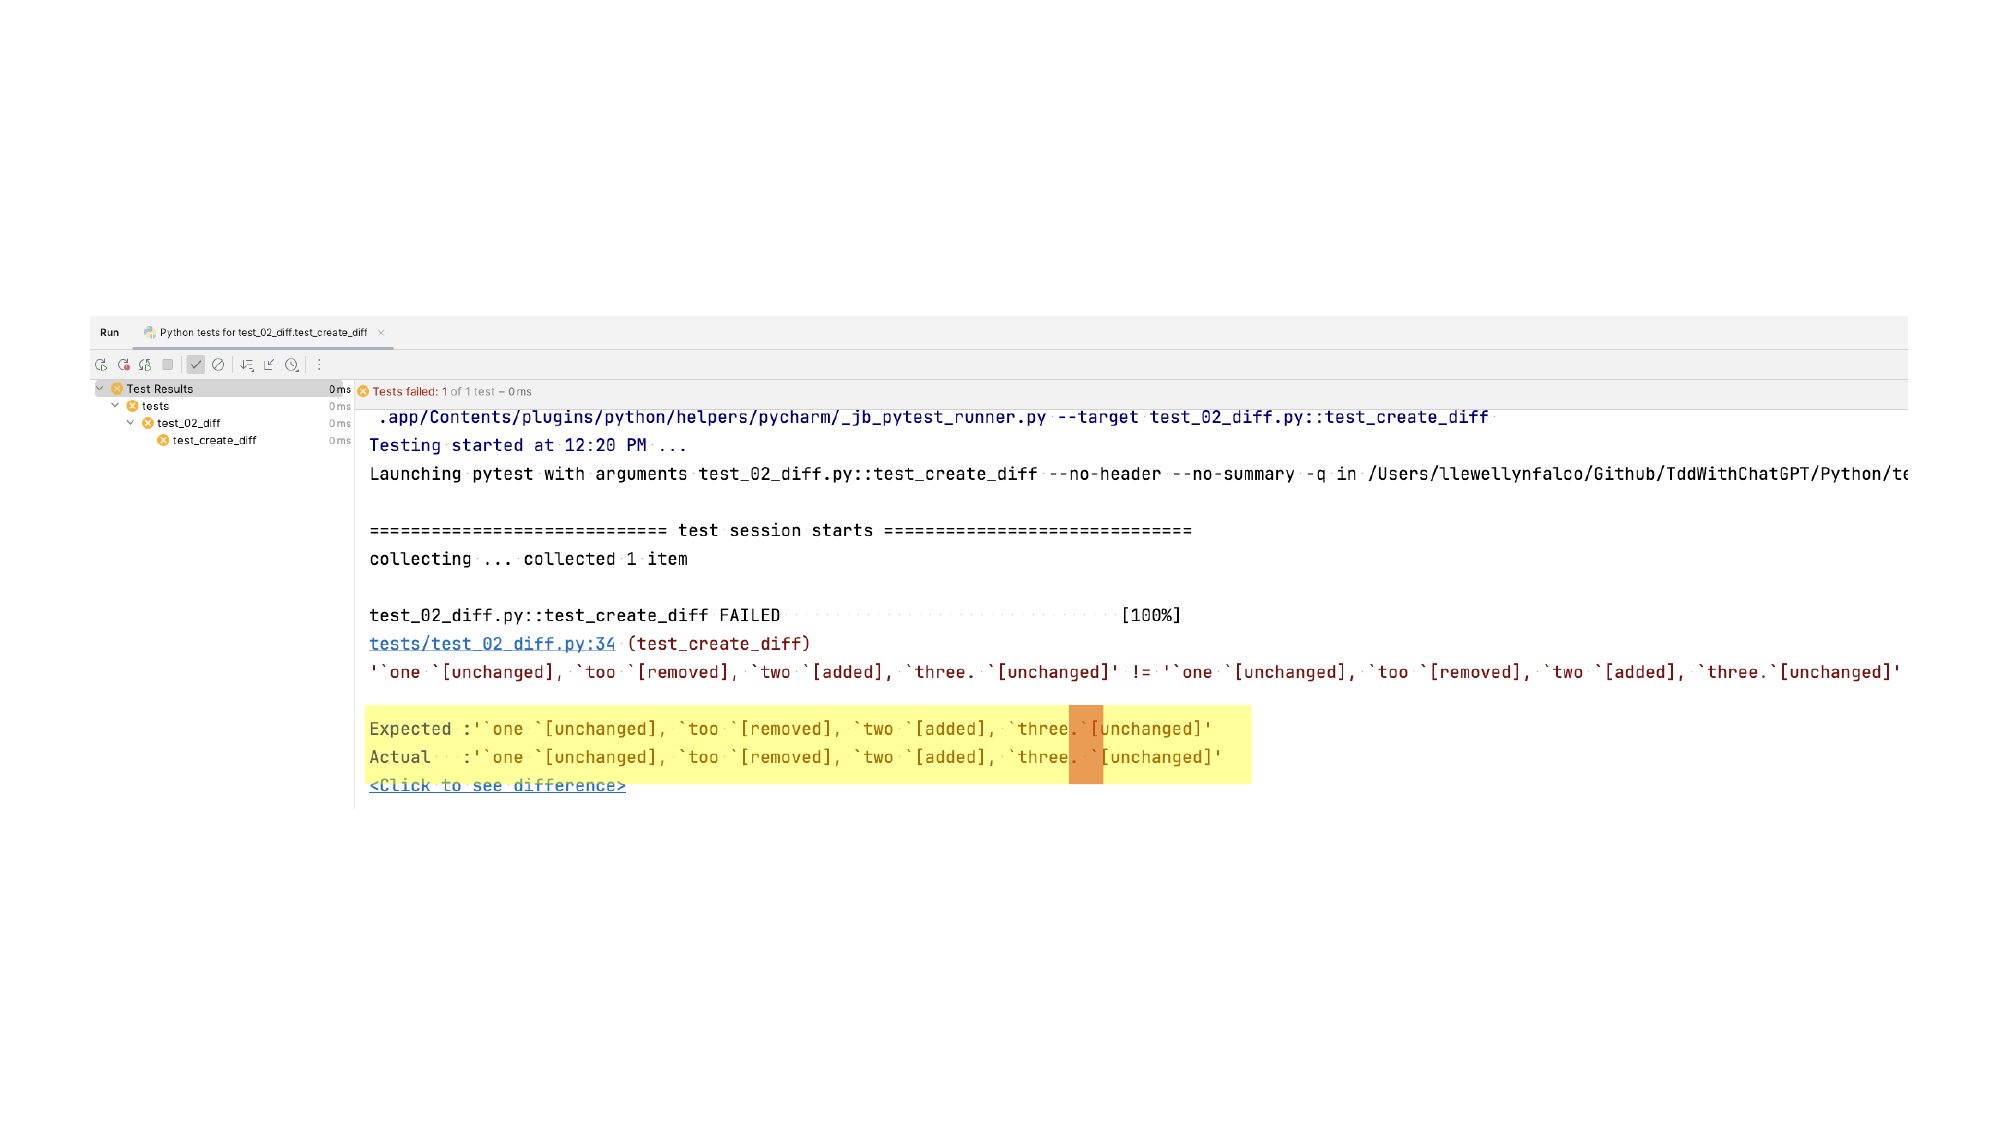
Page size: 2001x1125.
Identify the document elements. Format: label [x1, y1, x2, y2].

picture [90, 315, 1908, 809]
